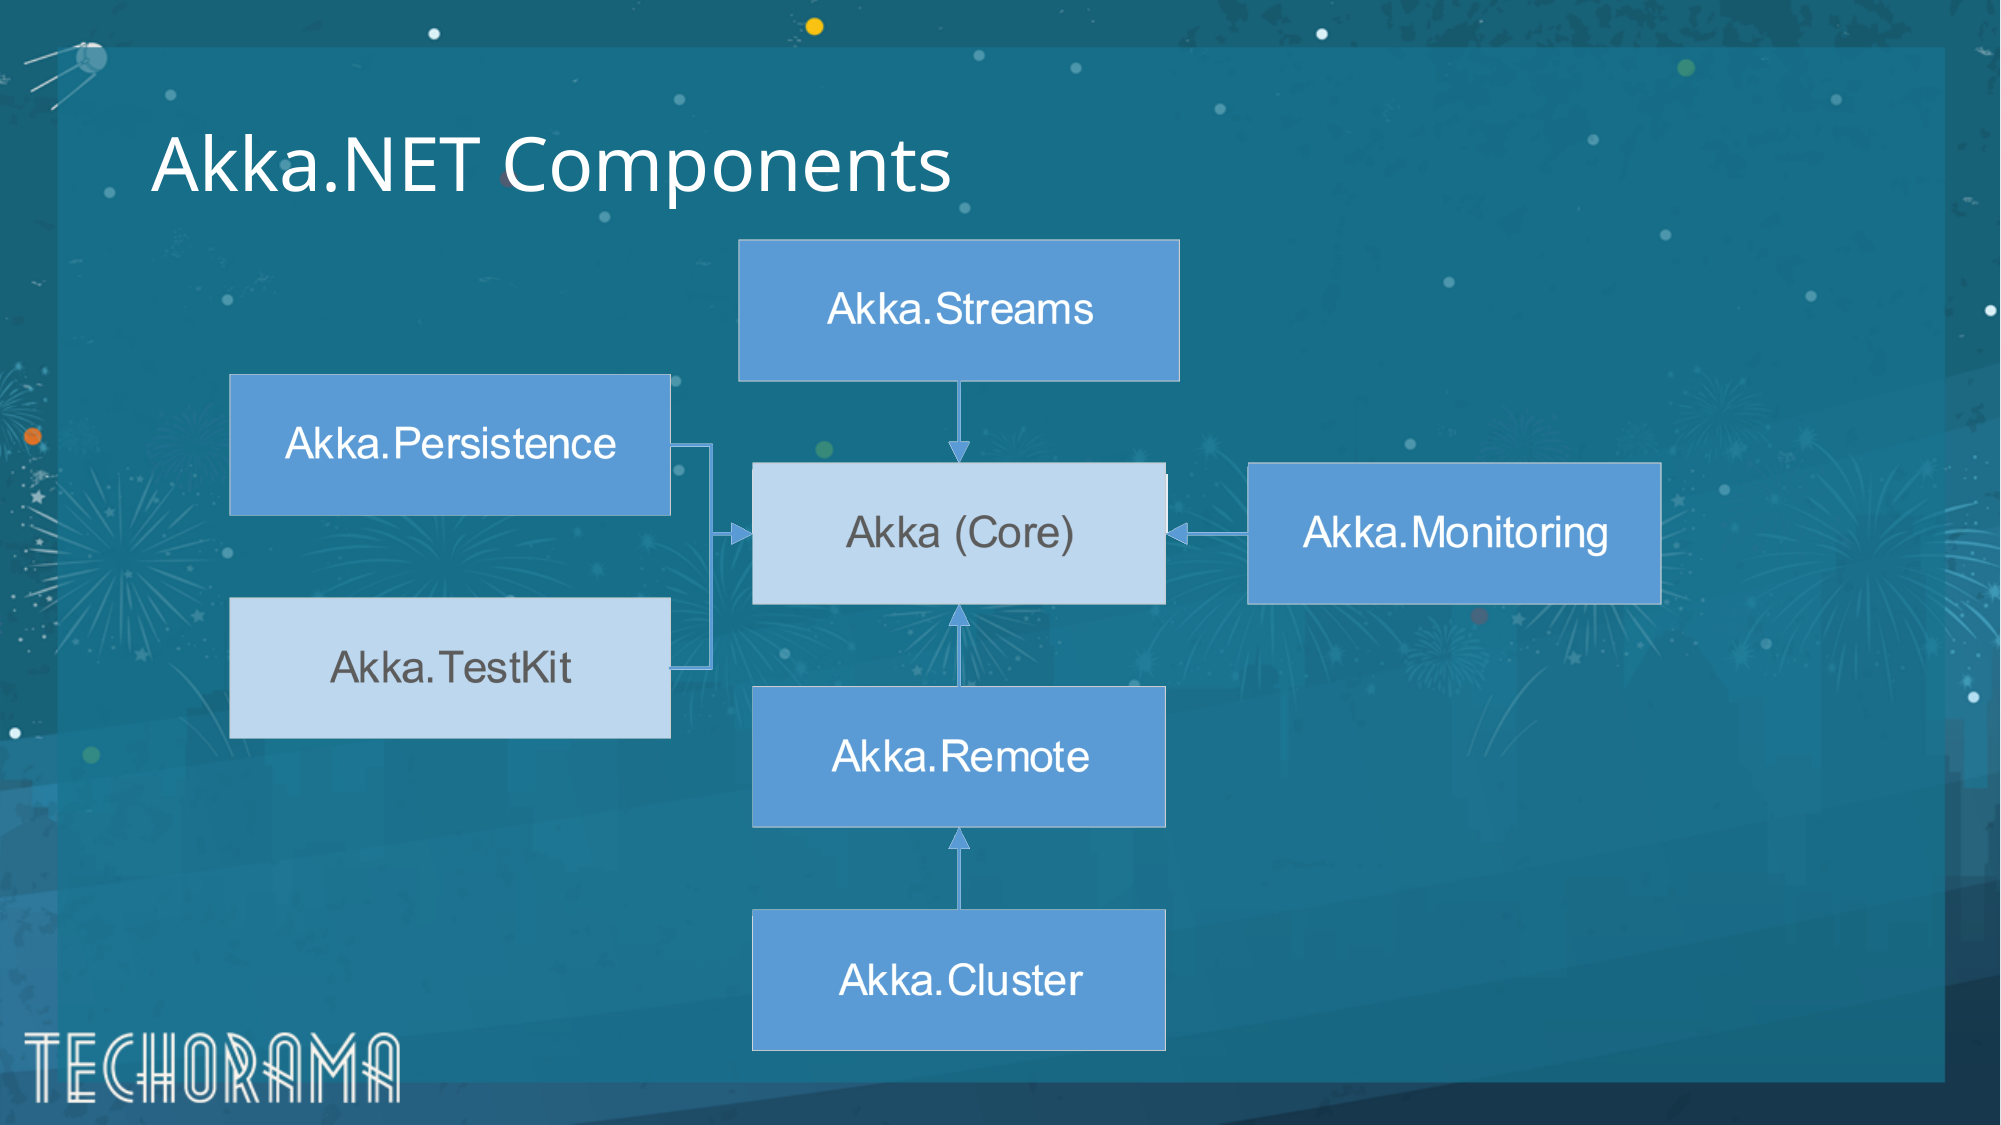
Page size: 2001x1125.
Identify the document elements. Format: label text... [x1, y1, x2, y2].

picture [0, 0, 2001, 1125]
title Akka.NET Components [136, 119, 1862, 254]
